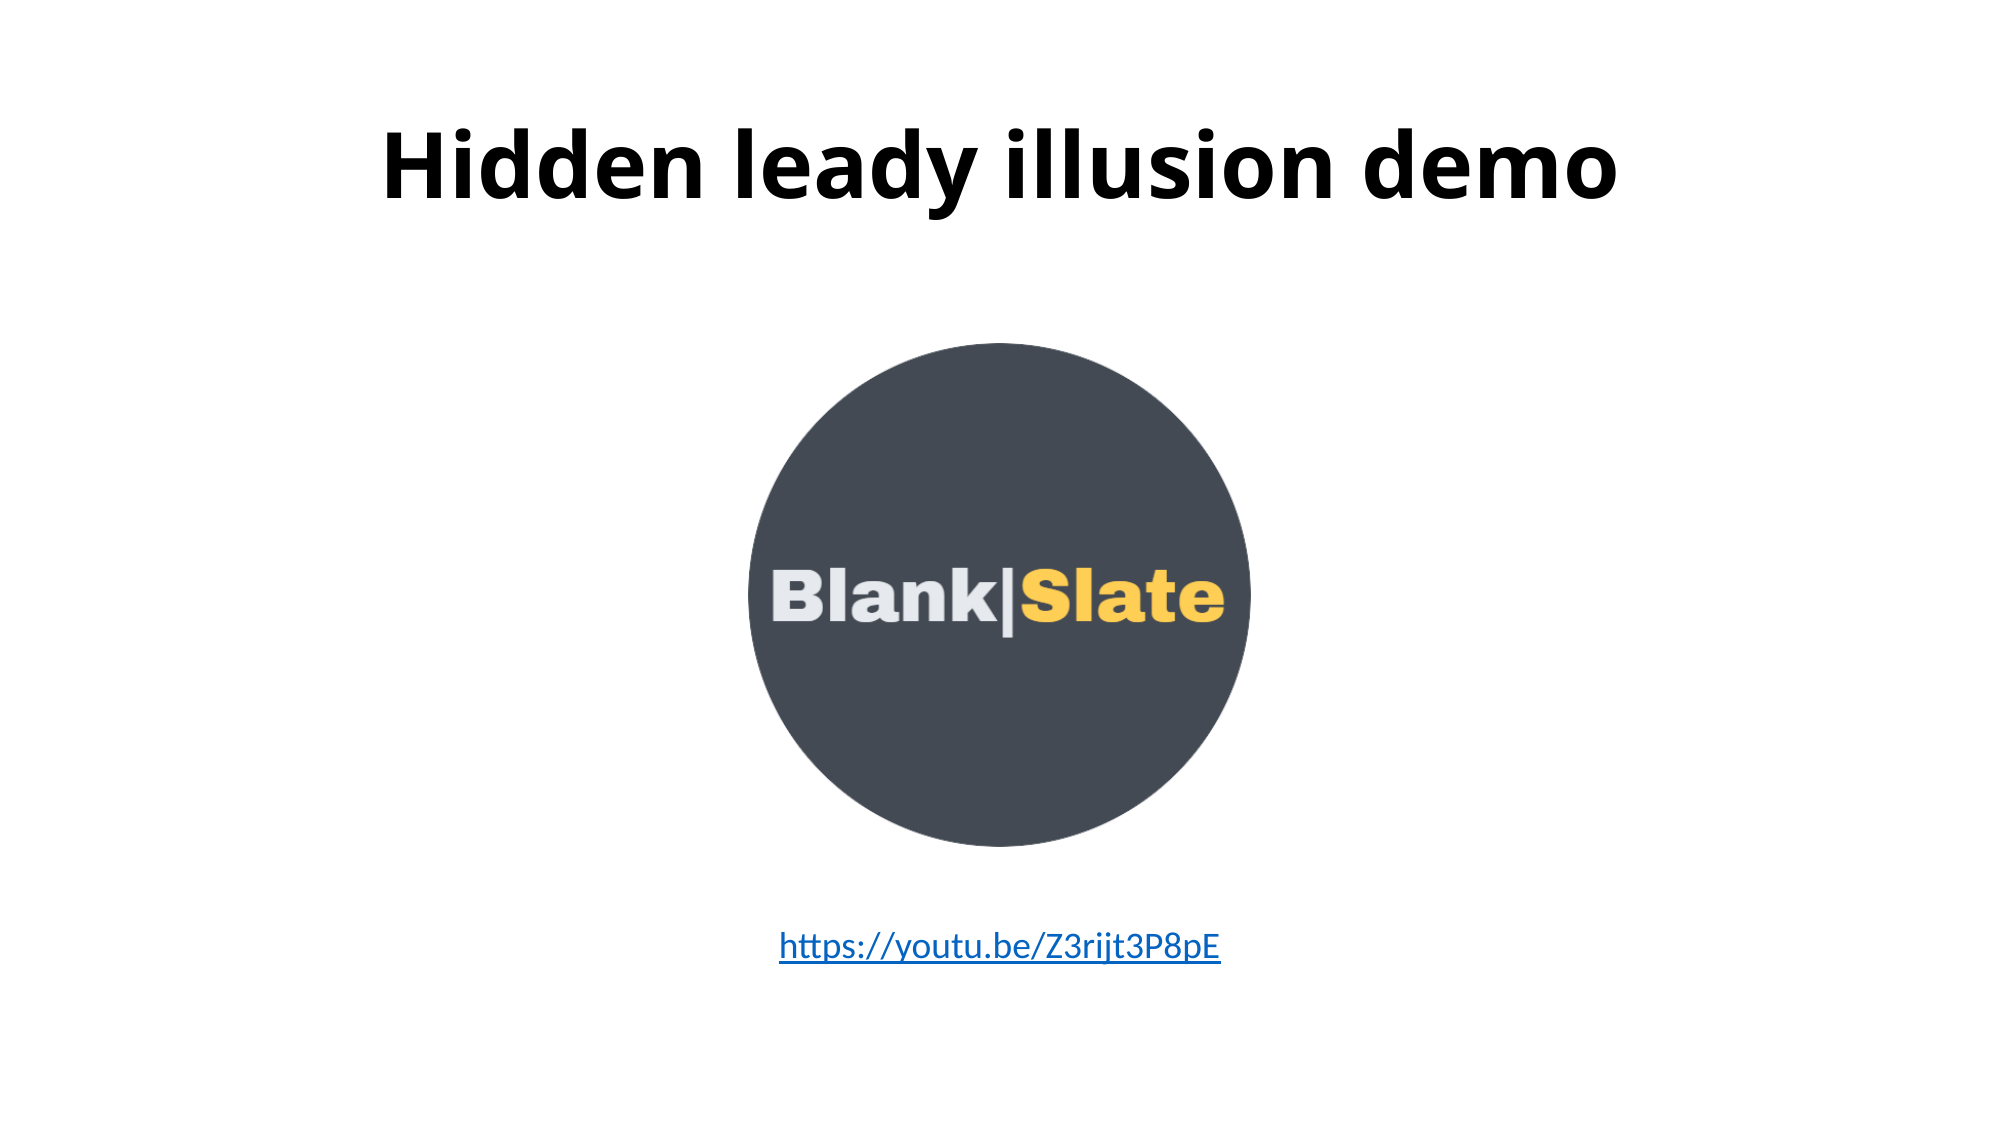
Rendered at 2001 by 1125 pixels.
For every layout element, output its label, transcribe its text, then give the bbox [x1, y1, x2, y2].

title Hidden leady illusion demo [137, 59, 1863, 278]
text_box https://youtu.be/Z3rijt3P8pE [764, 913, 1236, 974]
picture [744, 339, 1256, 852]
